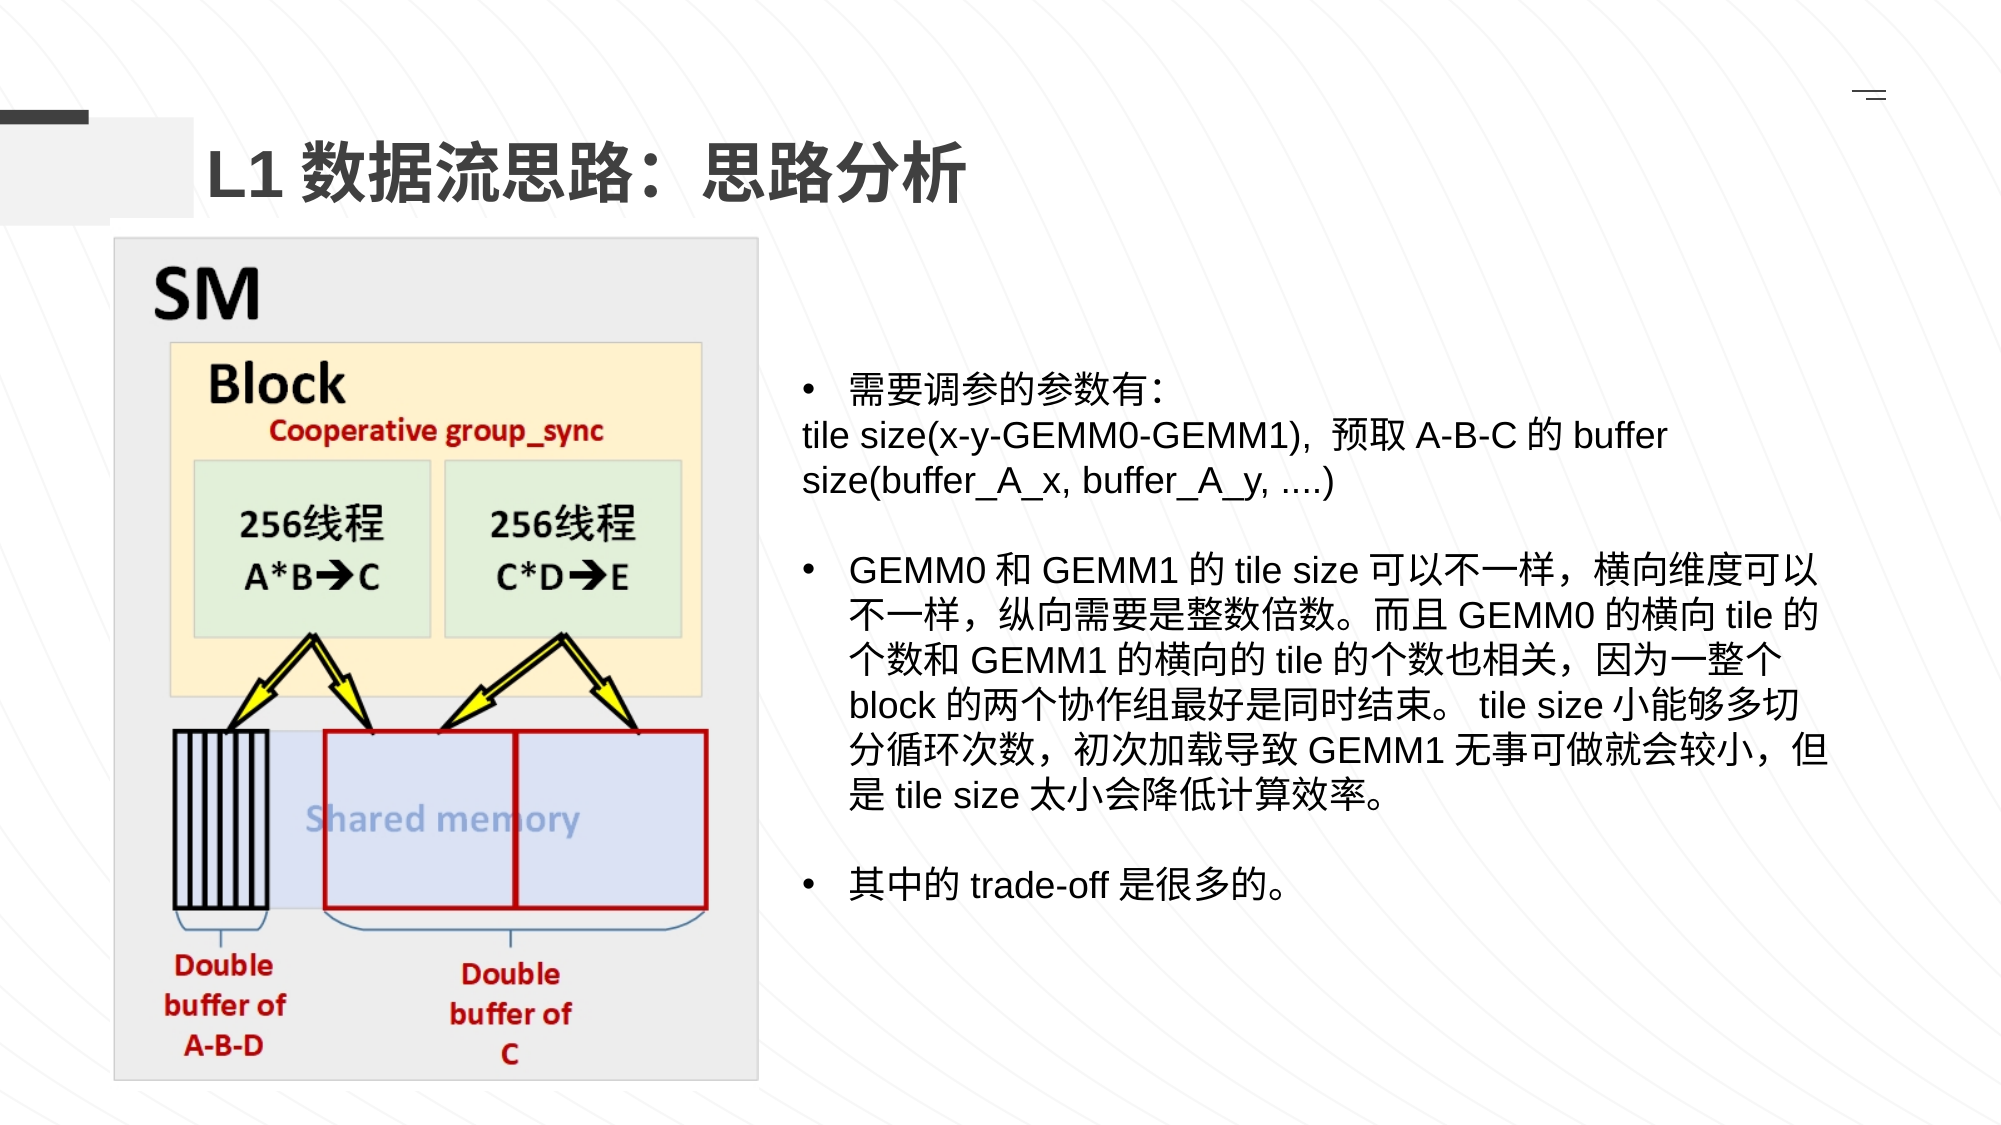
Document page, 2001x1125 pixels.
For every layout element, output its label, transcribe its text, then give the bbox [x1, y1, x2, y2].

text_box 需要调参的参数有： tile size(x-y-GEMM0-GEMM1), 预取A-B-C的buffer size(buffer_A_x, buffer_A_y, ....) GEMM0和GEMM1的tile size可以不一样，横向维度可以不一样，纵向需要是整数倍数。而且GEMM0的横向tile的个数和GEMM1的横向的tile的个数也相关，因为一整个block的两个协作组最好是同时结束。tile size小能够多切分循环次数，初次加载导致GEMM1无事可做就会较小，但是tile size太小会降低计算效率。 其中的trade-off是很多的。 [787, 358, 1852, 913]
picture [110, 218, 759, 1091]
text_box L1数据流思路：思路分析 [192, 123, 1798, 218]
